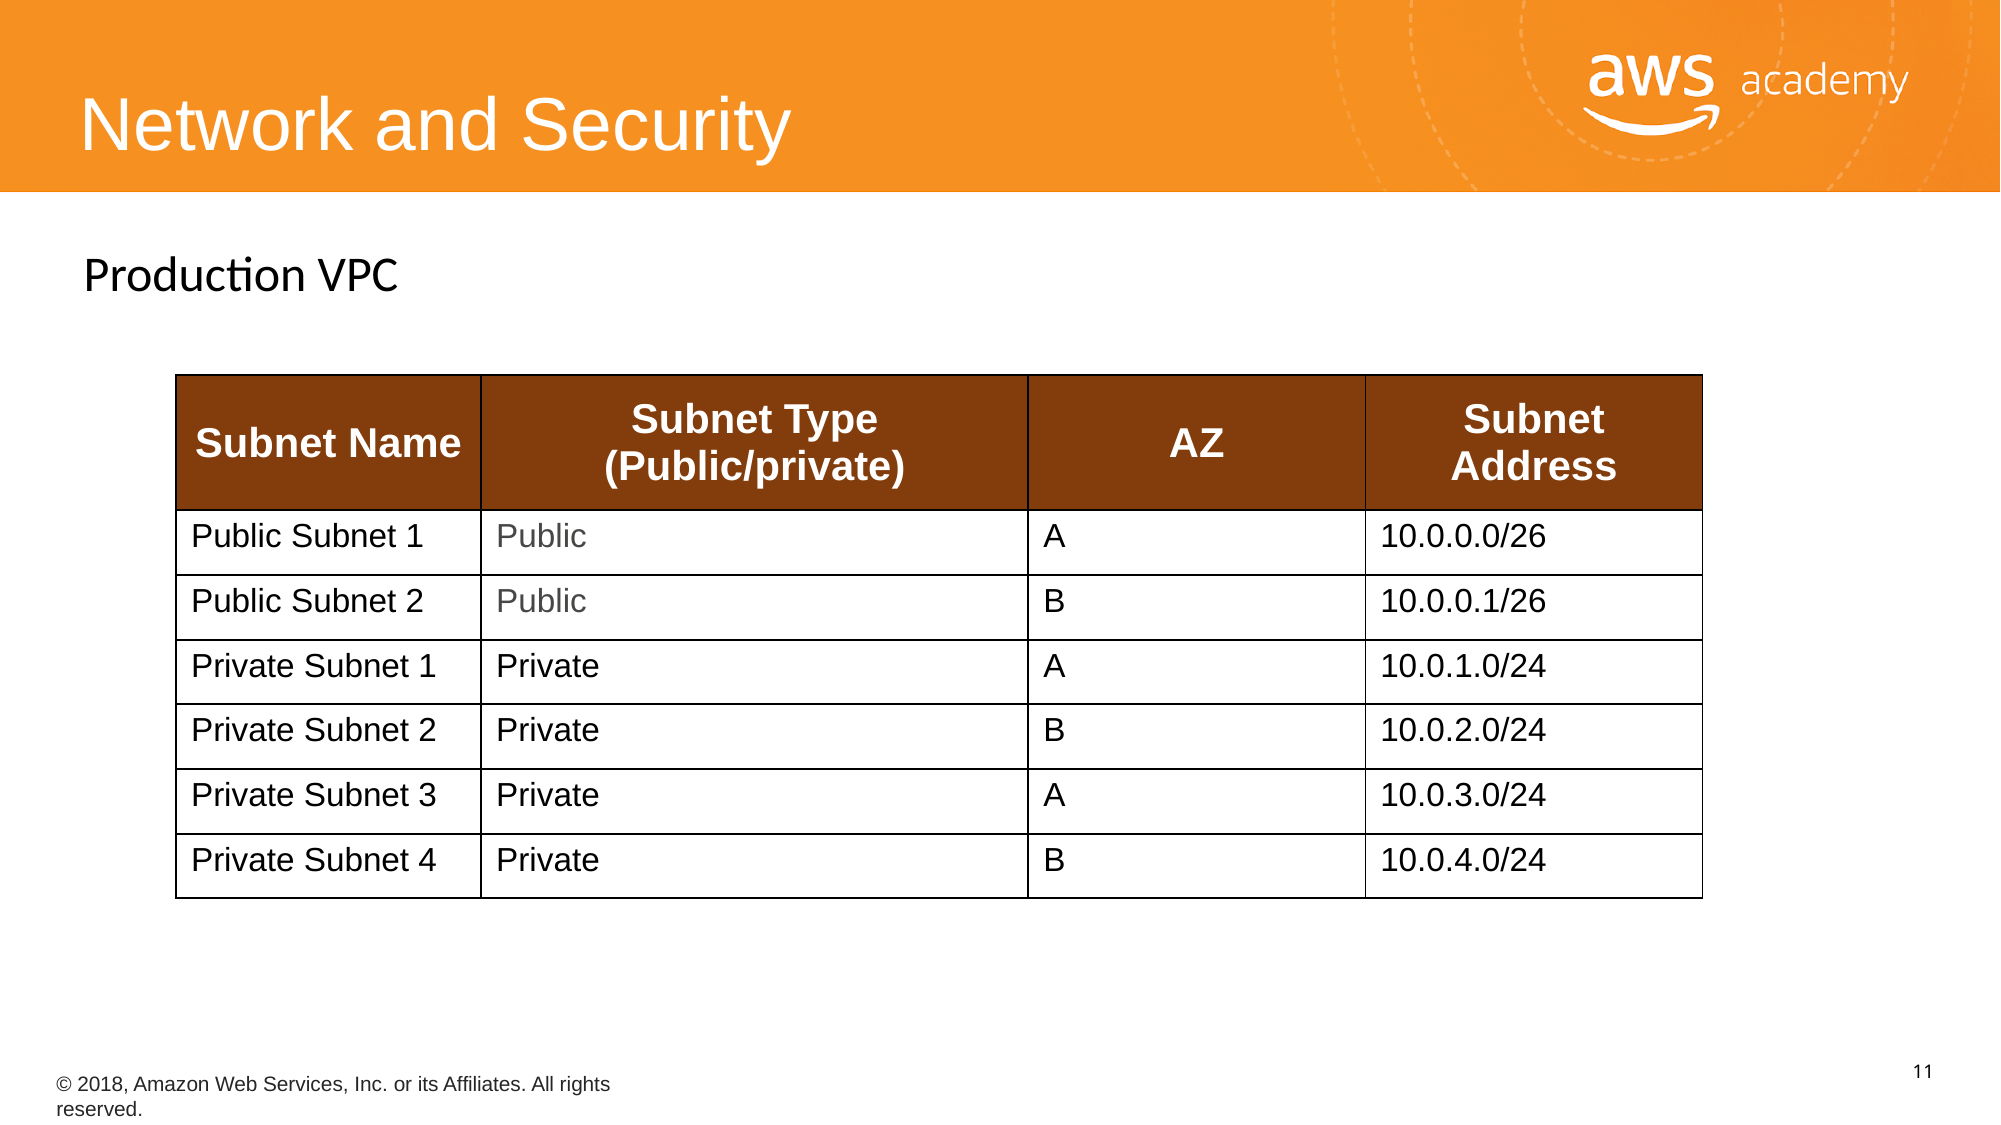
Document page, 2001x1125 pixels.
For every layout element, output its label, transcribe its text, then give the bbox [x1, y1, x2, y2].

table_cell Private [482, 705, 1027, 768]
table_cell A [1029, 641, 1365, 703]
table_cell 10.0.2.0/24 [1366, 705, 1702, 768]
picture [0, 0, 2000, 1125]
table_cell Private [482, 835, 1027, 897]
table_cell 10.0.4.0/24 [1366, 835, 1702, 897]
table_cell B [1029, 576, 1365, 639]
table_cell 10.0.1.0/24 [1366, 641, 1702, 703]
table_cell 10.0.0.0/26 [1366, 511, 1702, 574]
slide_number ‹#› [1499, 1042, 1950, 1103]
table_header AZ [1029, 376, 1365, 509]
table_cell B [1029, 835, 1365, 897]
table_header Subnet Type (Public/private) [482, 376, 1027, 509]
table_cell Private Subnet 3 [177, 770, 480, 833]
table_cell Private [482, 641, 1027, 703]
table_cell A [1029, 770, 1365, 833]
table_cell Public [482, 511, 1027, 574]
table_cell Private Subnet 4 [177, 835, 480, 897]
table_cell B [1029, 705, 1365, 768]
table_cell Private Subnet 1 [177, 641, 480, 703]
table_cell Private [482, 770, 1027, 833]
table_cell Public [482, 576, 1027, 639]
table_header Subnet Name [177, 376, 480, 509]
text_box Production VPC [68, 233, 1753, 309]
table_cell Public Subnet 2 [177, 576, 480, 639]
table_header Subnet Address [1366, 376, 1702, 509]
table_cell A [1029, 511, 1365, 574]
table_cell Private Subnet 2 [177, 705, 480, 768]
table_cell 10.0.3.0/24 [1366, 770, 1702, 833]
table_cell Public Subnet 1 [177, 511, 480, 574]
table_cell 10.0.0.1/26 [1366, 576, 1702, 639]
text_box Network and Security [64, 62, 1888, 191]
